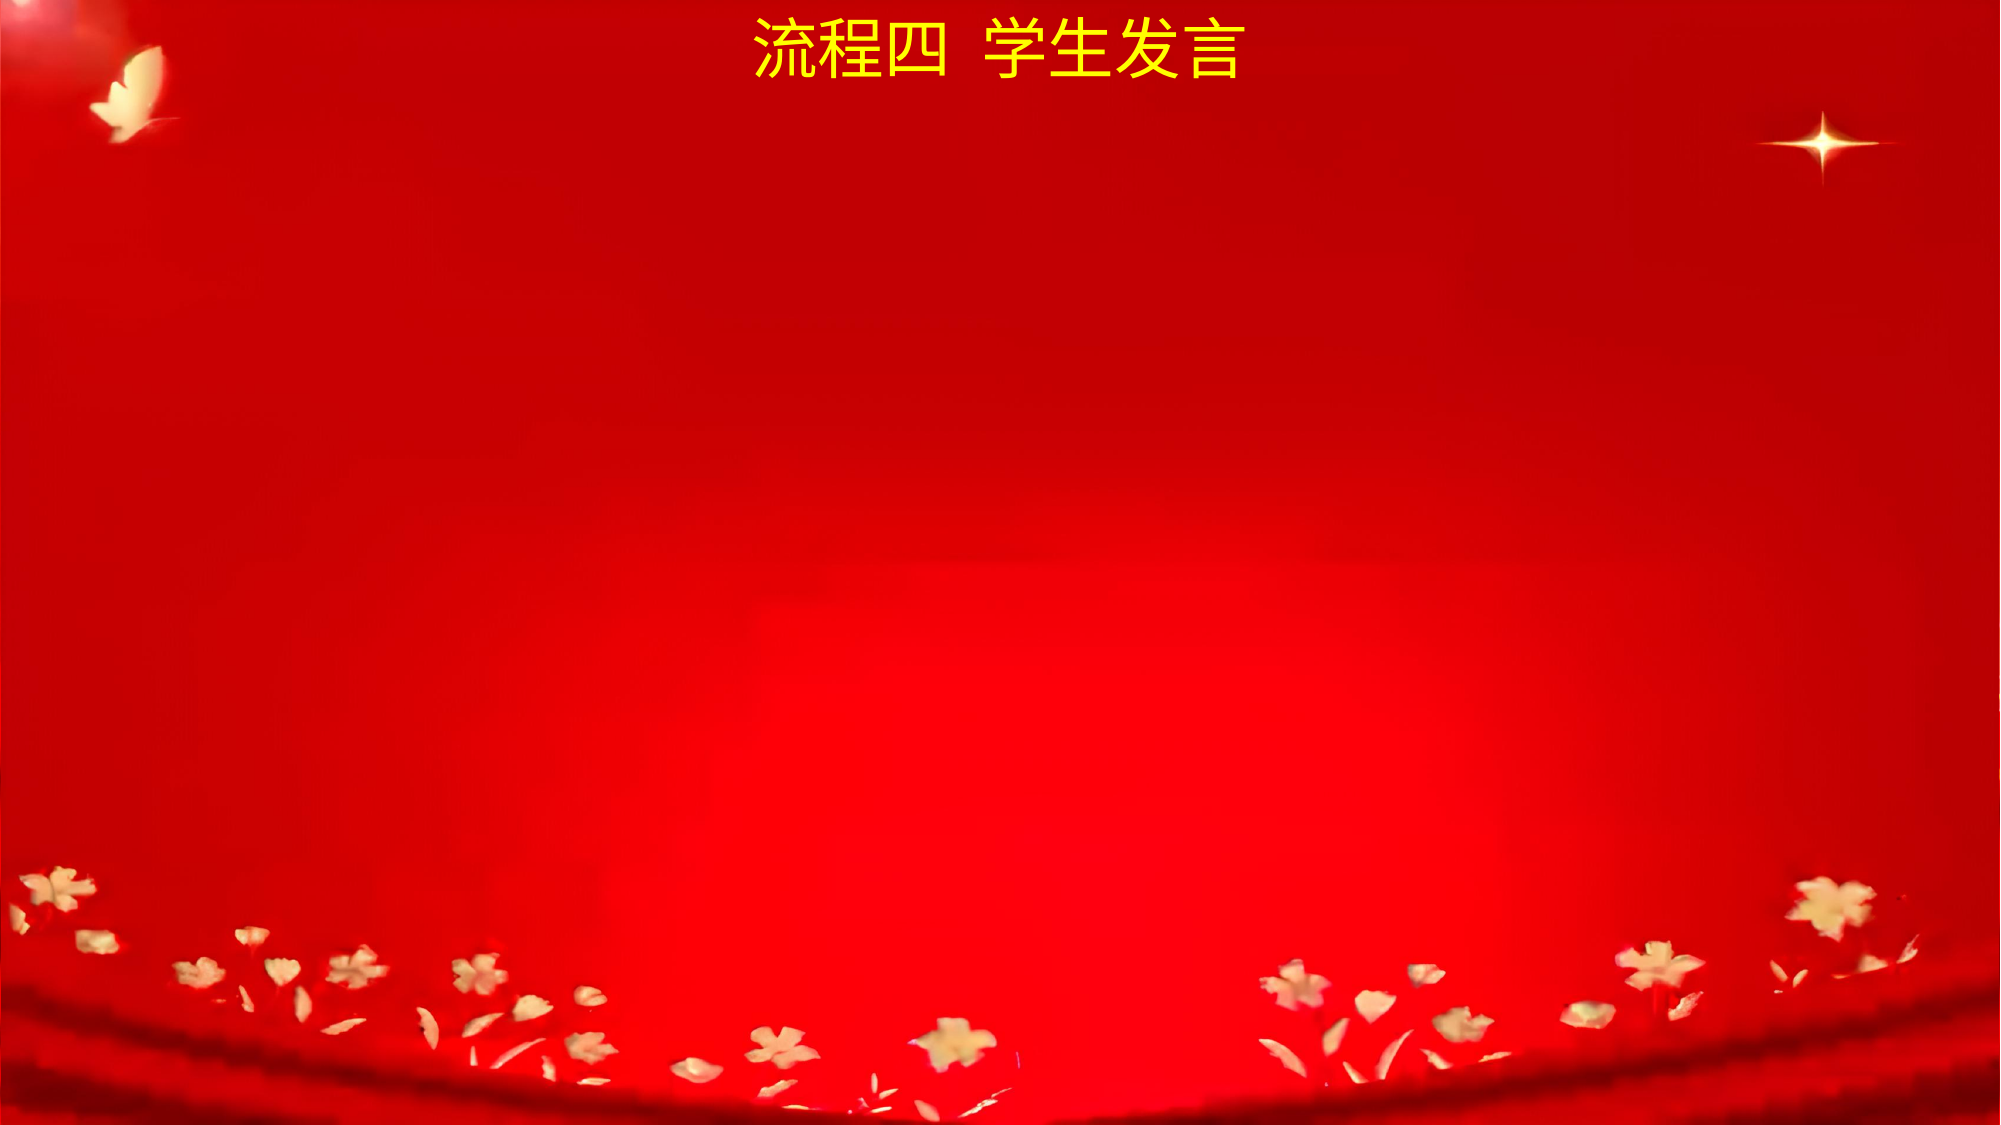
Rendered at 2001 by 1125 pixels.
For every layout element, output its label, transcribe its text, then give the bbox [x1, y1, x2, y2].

text_box 流程四 学生发言 [736, 0, 1264, 95]
picture [0, 0, 2000, 1125]
